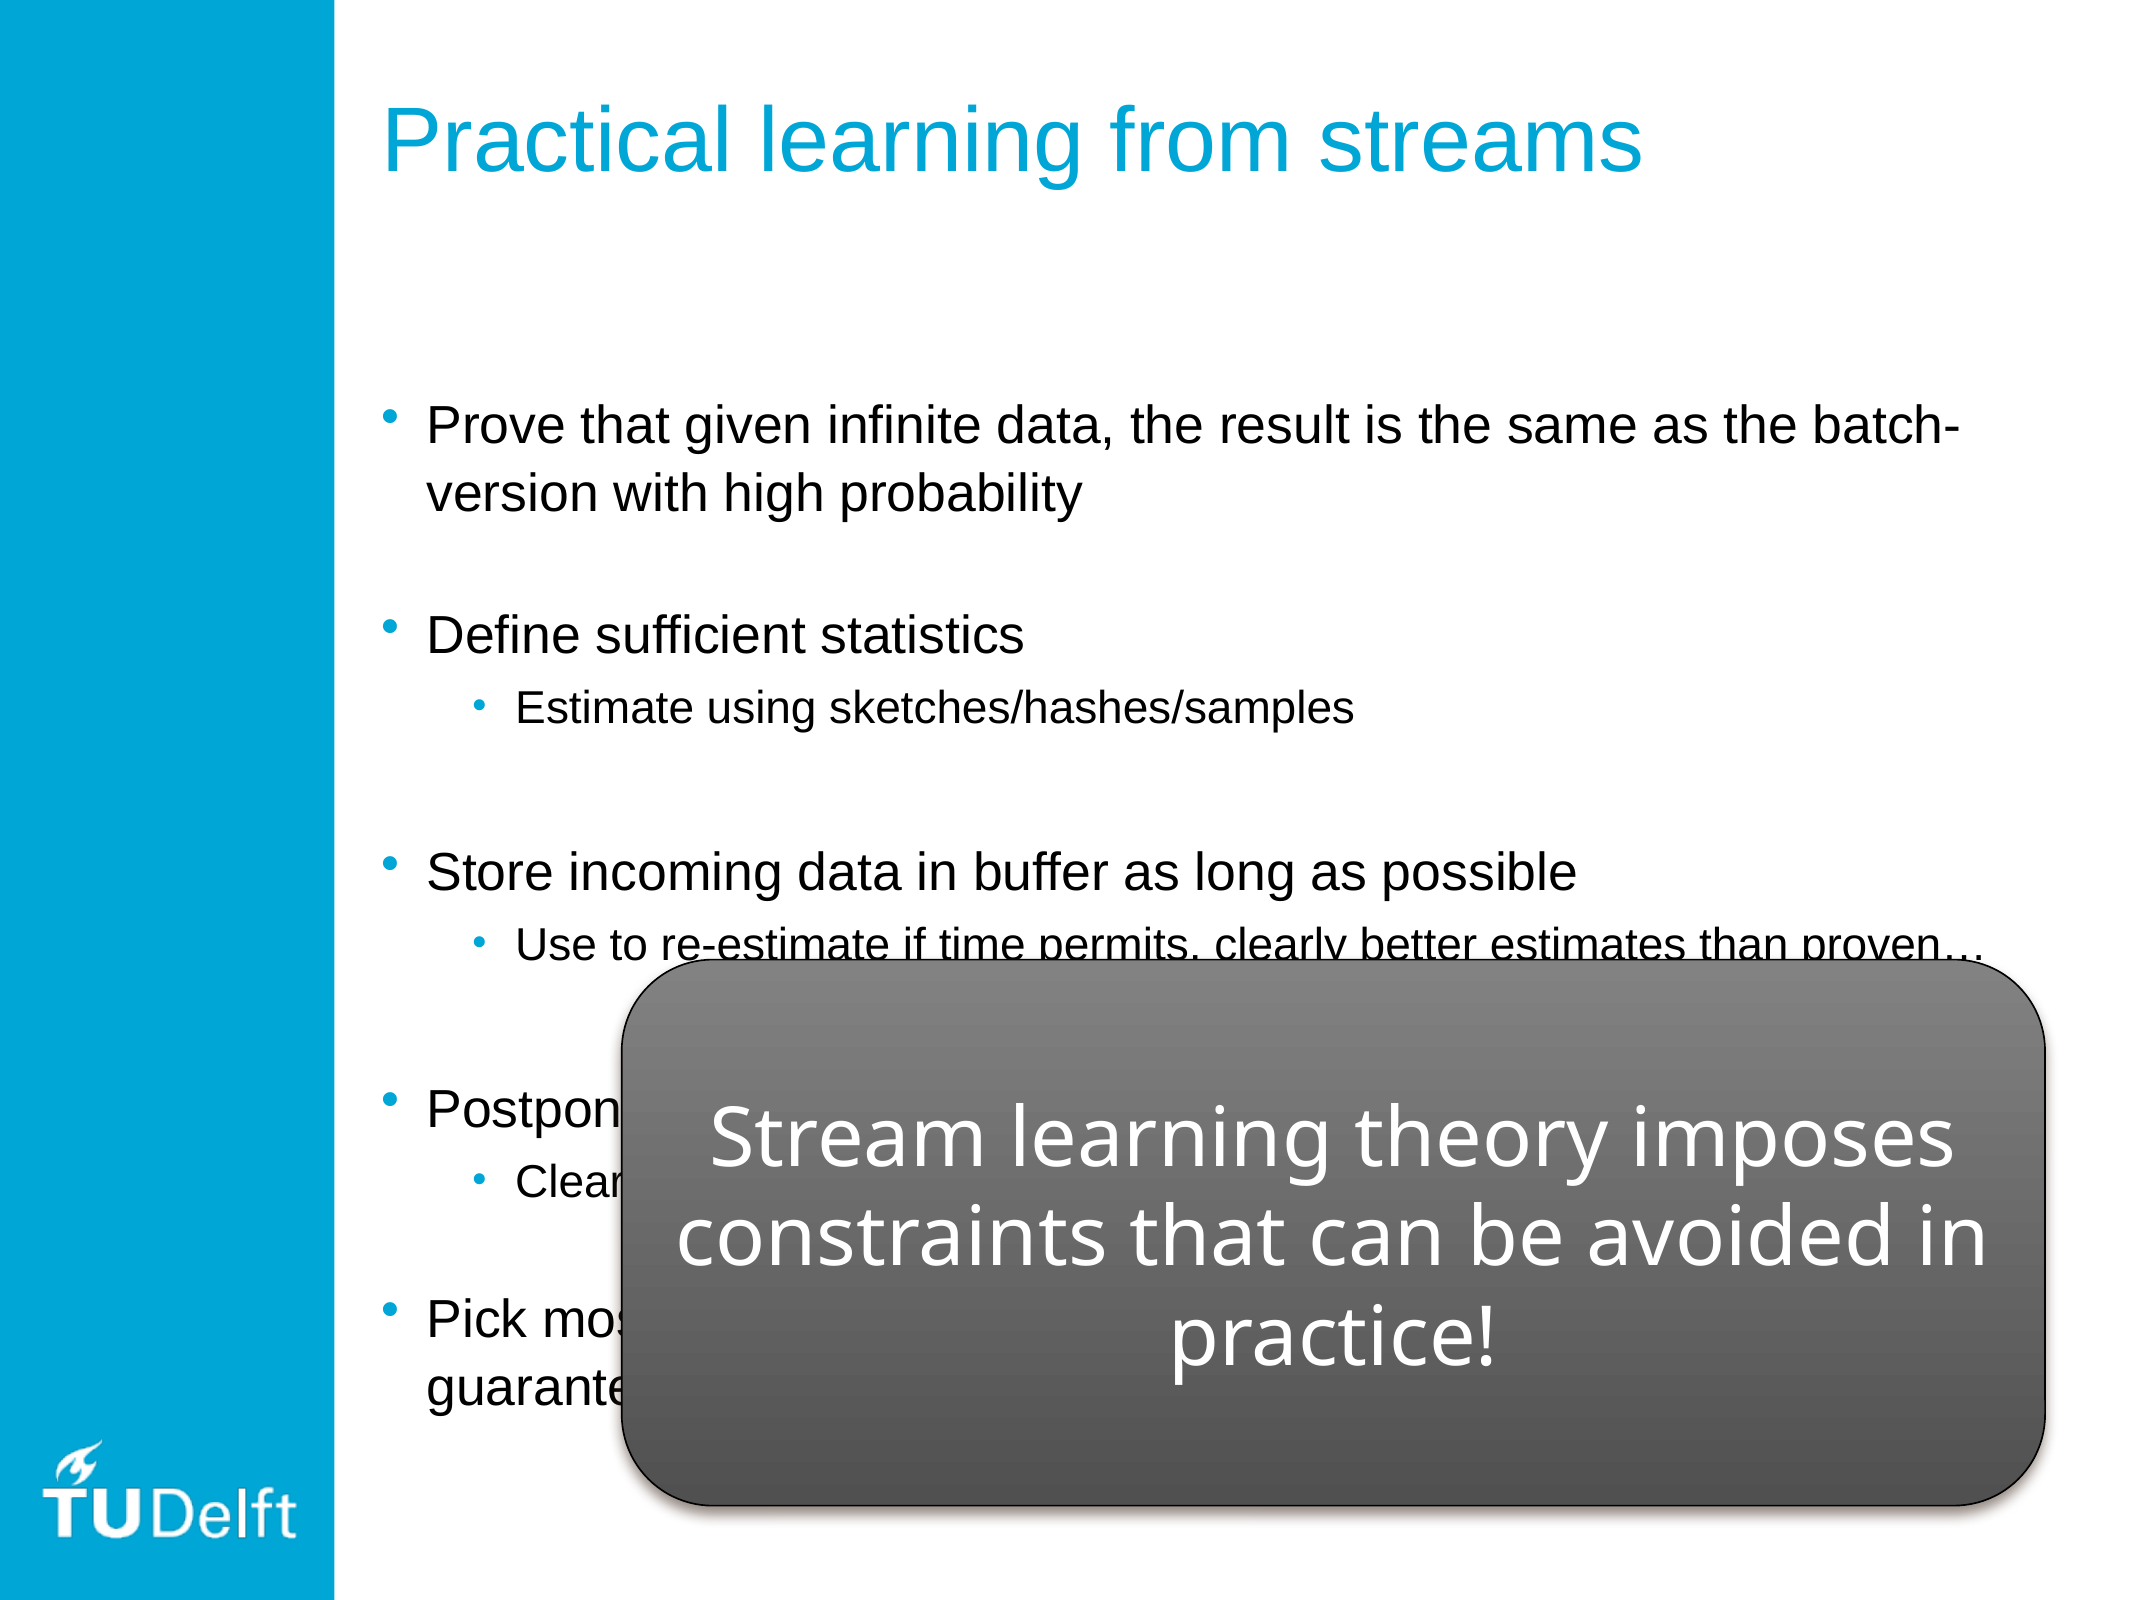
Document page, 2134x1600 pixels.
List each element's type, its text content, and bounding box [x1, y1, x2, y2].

text_box Stream learning theory imposes constraints that can be avoided in practice! [620, 958, 2046, 1507]
list Prove that given infinite data, the result is the same as the batch-version with high probability Define sufficient statistics Estimate using sketches/hashes/samples Store incoming data in buffer as long as possible Use to re-estimate if time permits, clearly better estimates than proven… Postpone expensive operations Clearly not log(n), postpone exponentially to get log(n) time on average… Pick most promising step when there is insufficient information to guarantee correctness… [381, 386, 2024, 1509]
title Practical learning from streams [381, 79, 2024, 328]
